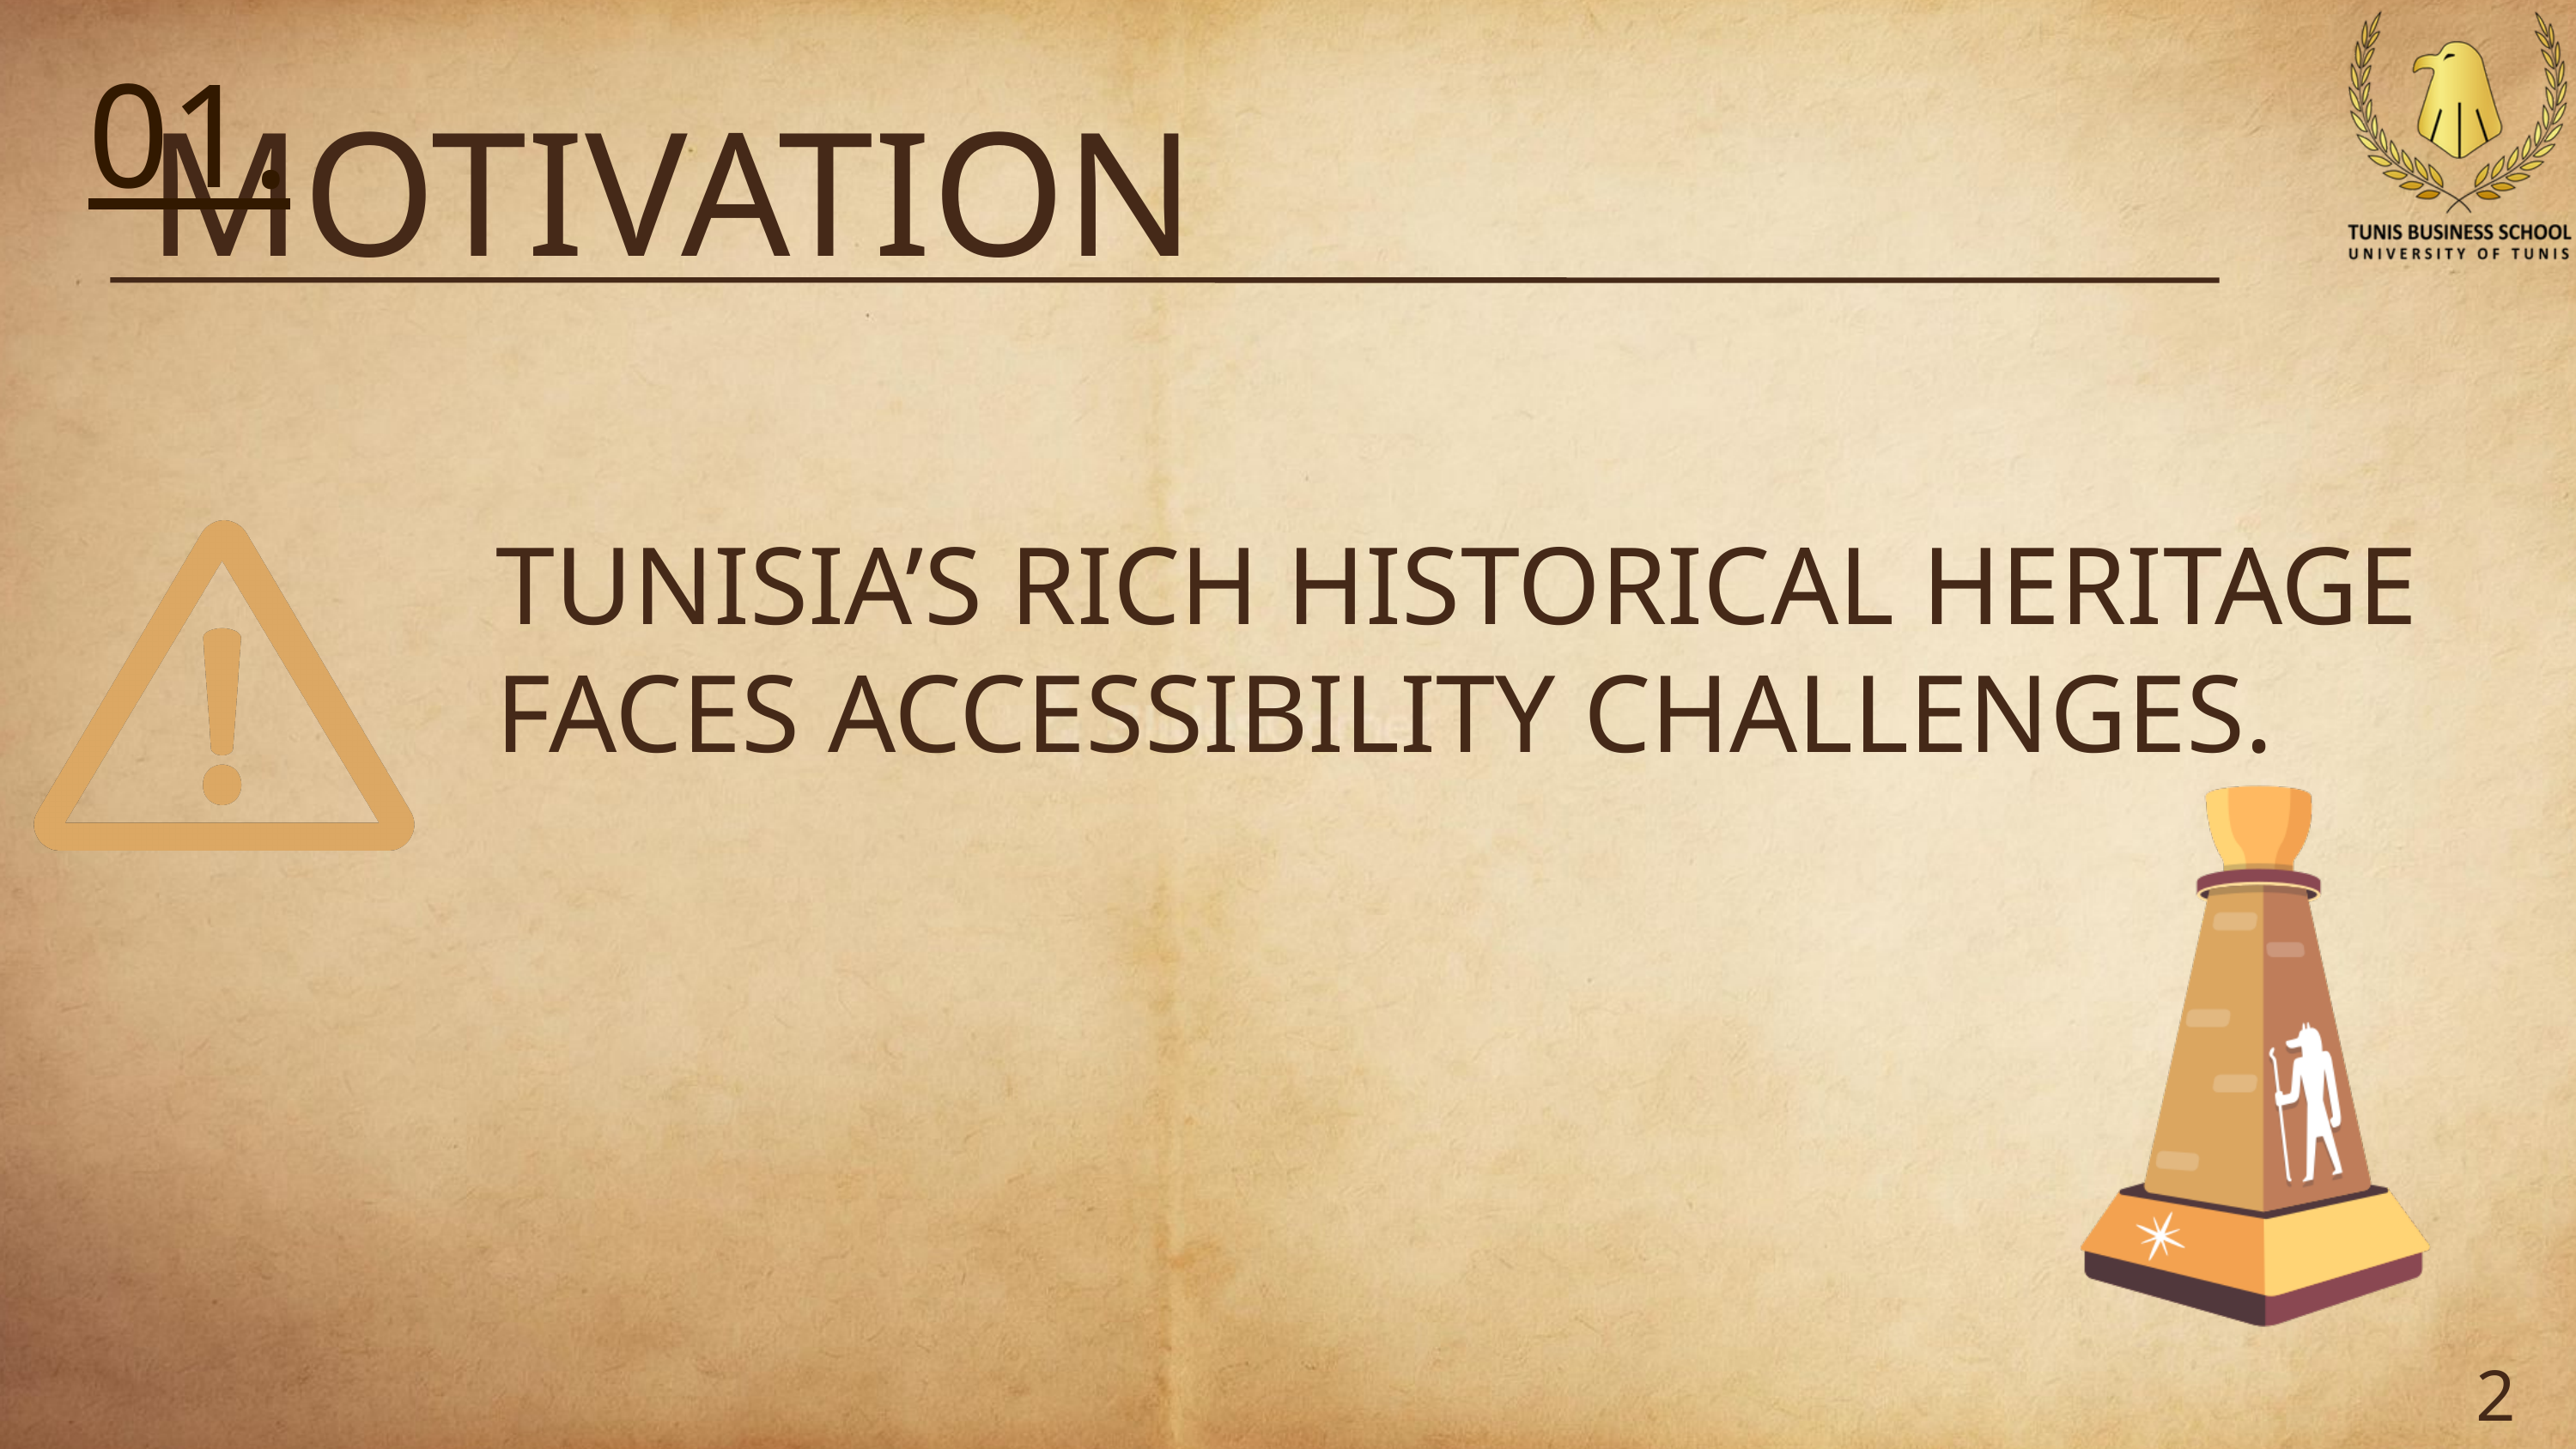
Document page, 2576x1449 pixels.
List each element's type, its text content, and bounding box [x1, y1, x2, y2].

text_box TUNISIA’S RICH HISTORICAL HERITAGE FACES ACCESSIBILITY CHALLENGES. [495, 518, 2576, 1124]
text_box [33, 520, 421, 851]
text_box MOTIVATION [305, 281, 1234, 291]
text_box [0, 0, 2576, 1449]
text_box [78, 31, 301, 330]
text_box MOTIVATION [305, 51, 1234, 280]
text_box 2 [2457, 1351, 2534, 1436]
text_box [2340, 5, 2576, 285]
text_box [1935, 1124, 2576, 1377]
